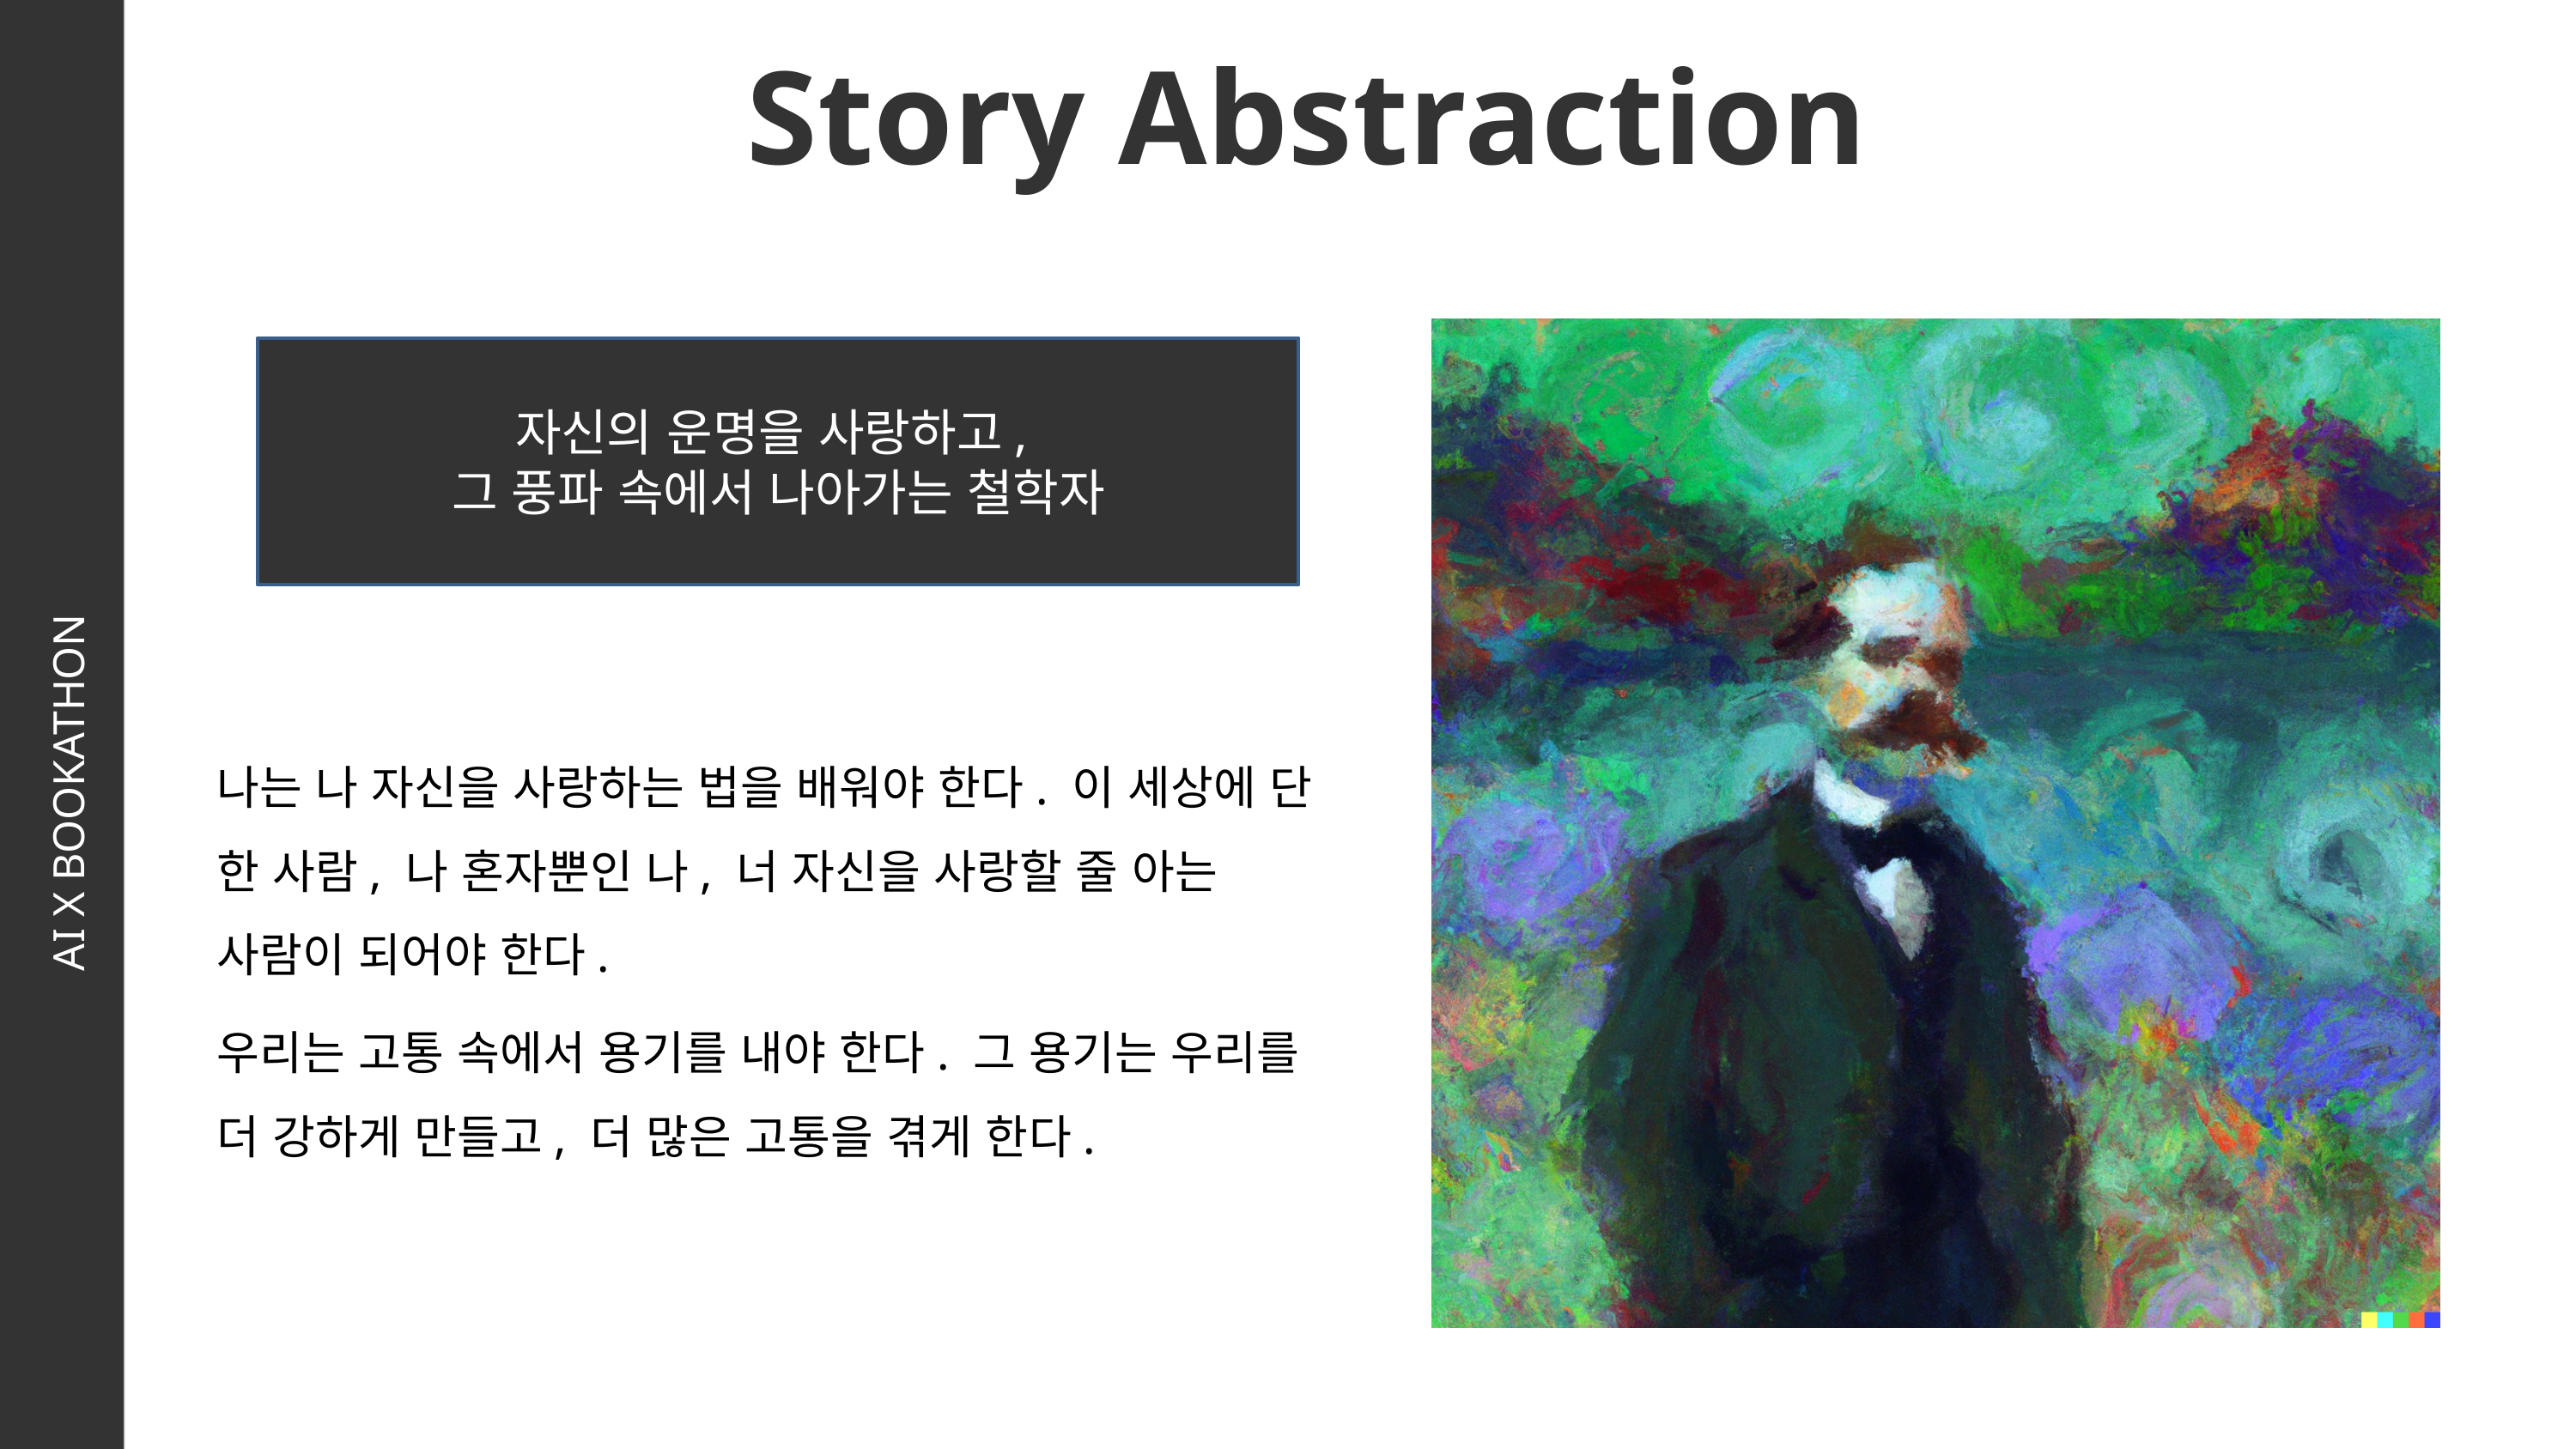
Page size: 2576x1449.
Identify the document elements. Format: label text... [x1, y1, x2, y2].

text_box Story Abstraction [131, 29, 2533, 197]
text_box 나는 나 자신을 사랑하는 법을 배워야 한다. 이 세상에 단 한 사람, 나 혼자뿐인 나, 너 자신을 사랑할 줄 아는 사람이 되어야 한다. 우리는 고통 속에서 용기를 내야 한다. 그 용기는 우리를 더 강하게 만들고, 더 많은 고통을 겪게 한다. [204, 724, 1331, 1268]
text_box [0, 0, 125, 1449]
picture [1431, 318, 2441, 1328]
text_box 자신의 운명을 사랑하고, 그 풍파 속에서 나아가는 철학자 [256, 336, 1300, 586]
